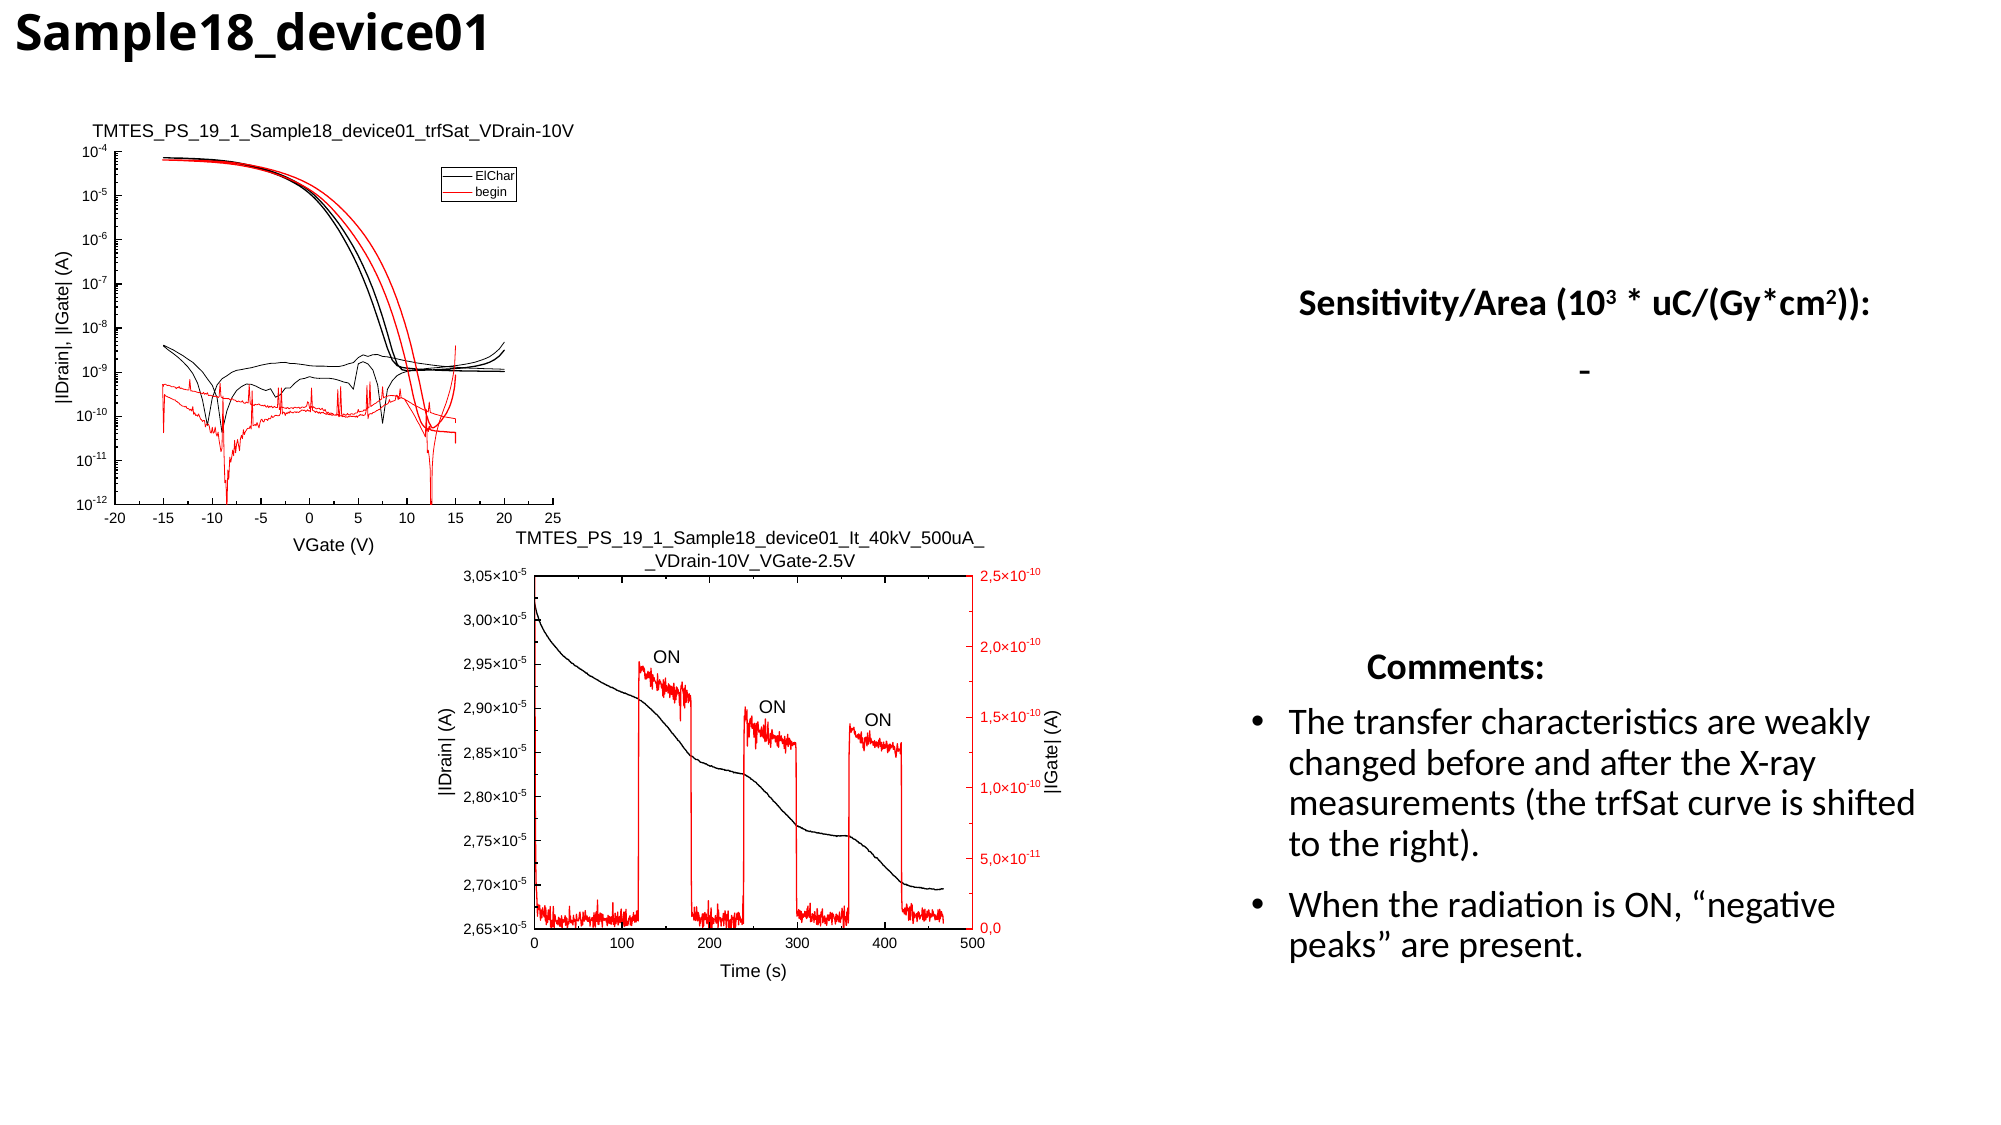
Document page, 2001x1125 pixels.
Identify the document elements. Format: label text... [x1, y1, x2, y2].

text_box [0, 94, 644, 587]
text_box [419, 518, 1063, 1012]
title Sample18_device01 [0, 0, 1725, 218]
list - [1311, 340, 1859, 491]
list The transfer characteristics are weakly changed before and after the X-ray measurements (the trfSat curve is shifted to the right). When the radiation is ON, “negative peaks” are present. [1236, 694, 1960, 1043]
